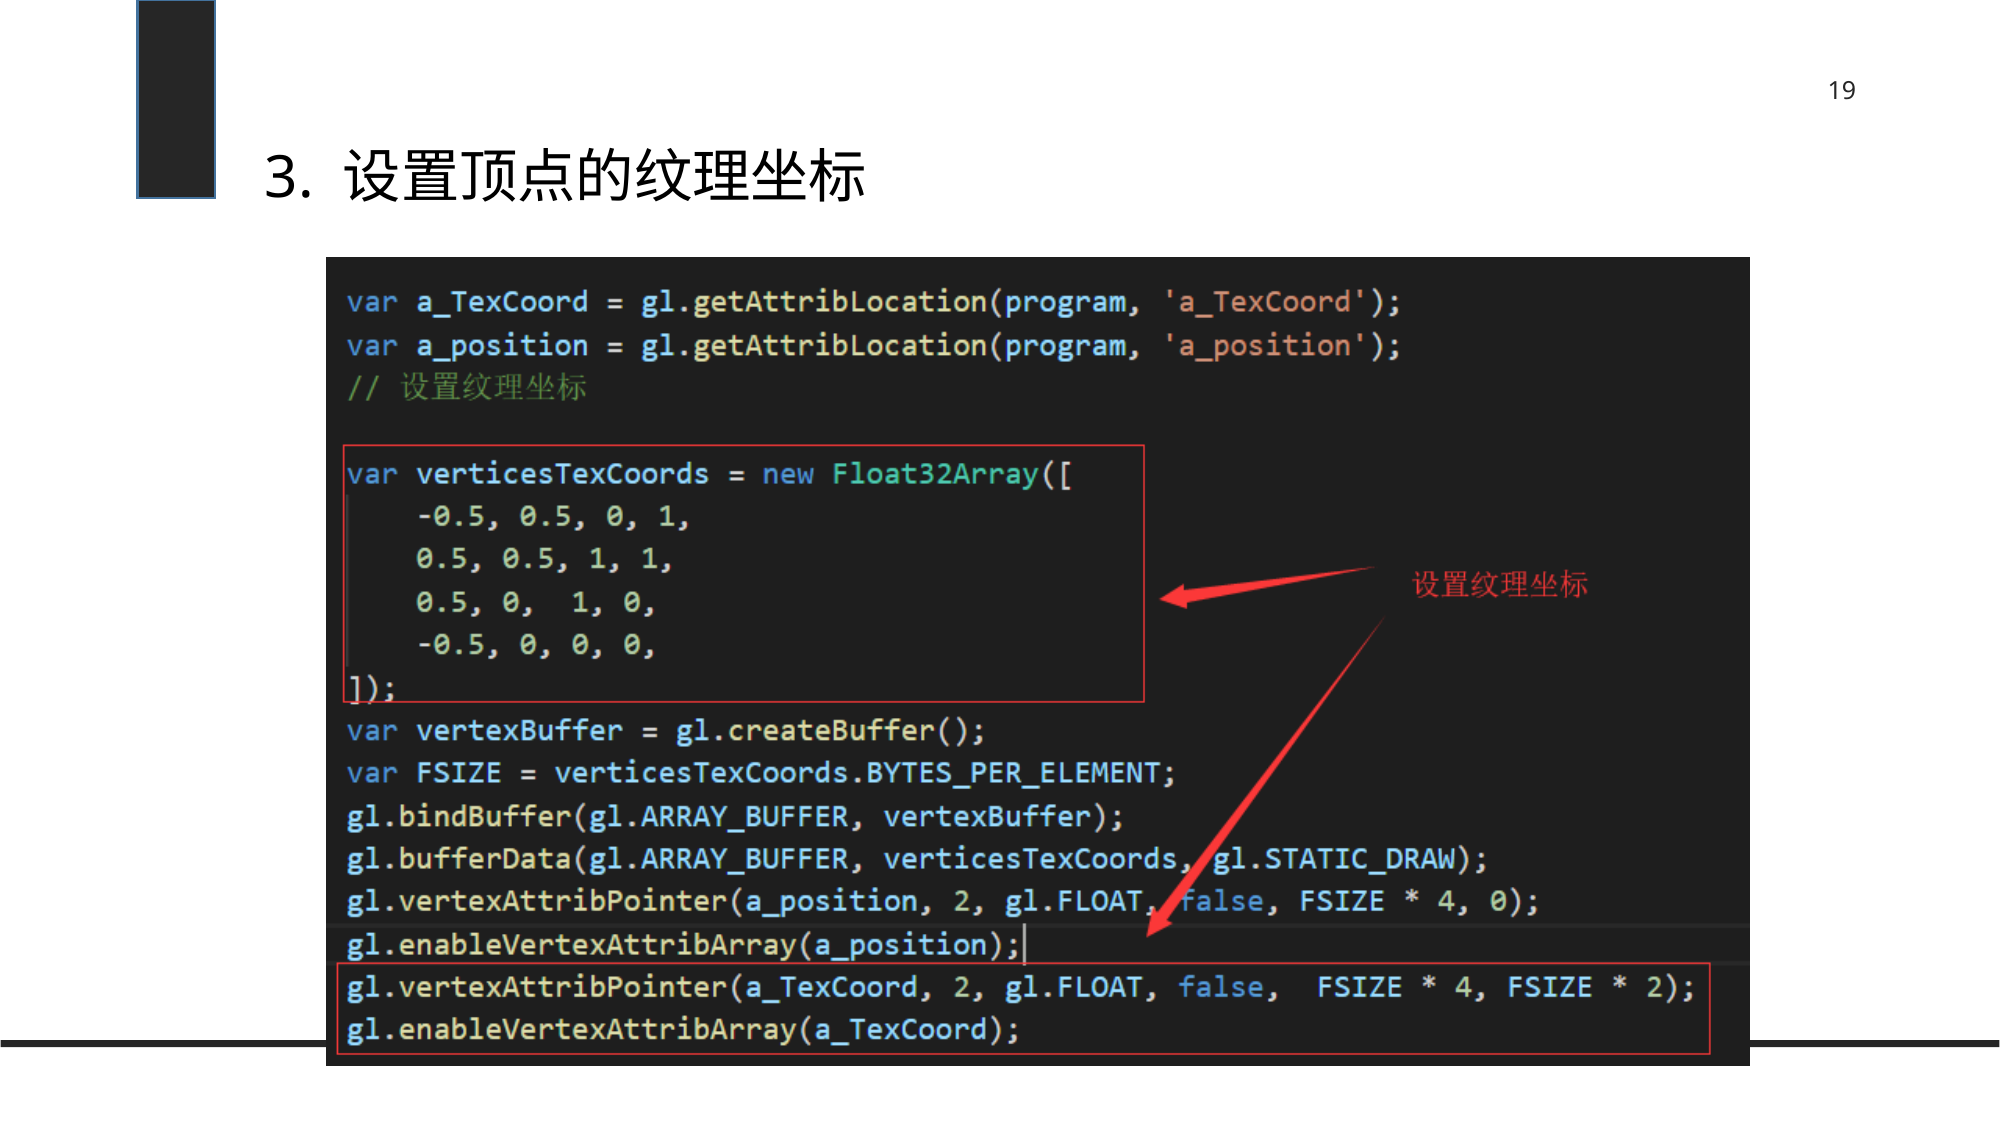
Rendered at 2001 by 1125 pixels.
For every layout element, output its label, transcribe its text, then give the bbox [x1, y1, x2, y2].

picture [326, 257, 1750, 1081]
title 3. 设置顶点的纹理坐标 [249, 93, 1750, 218]
